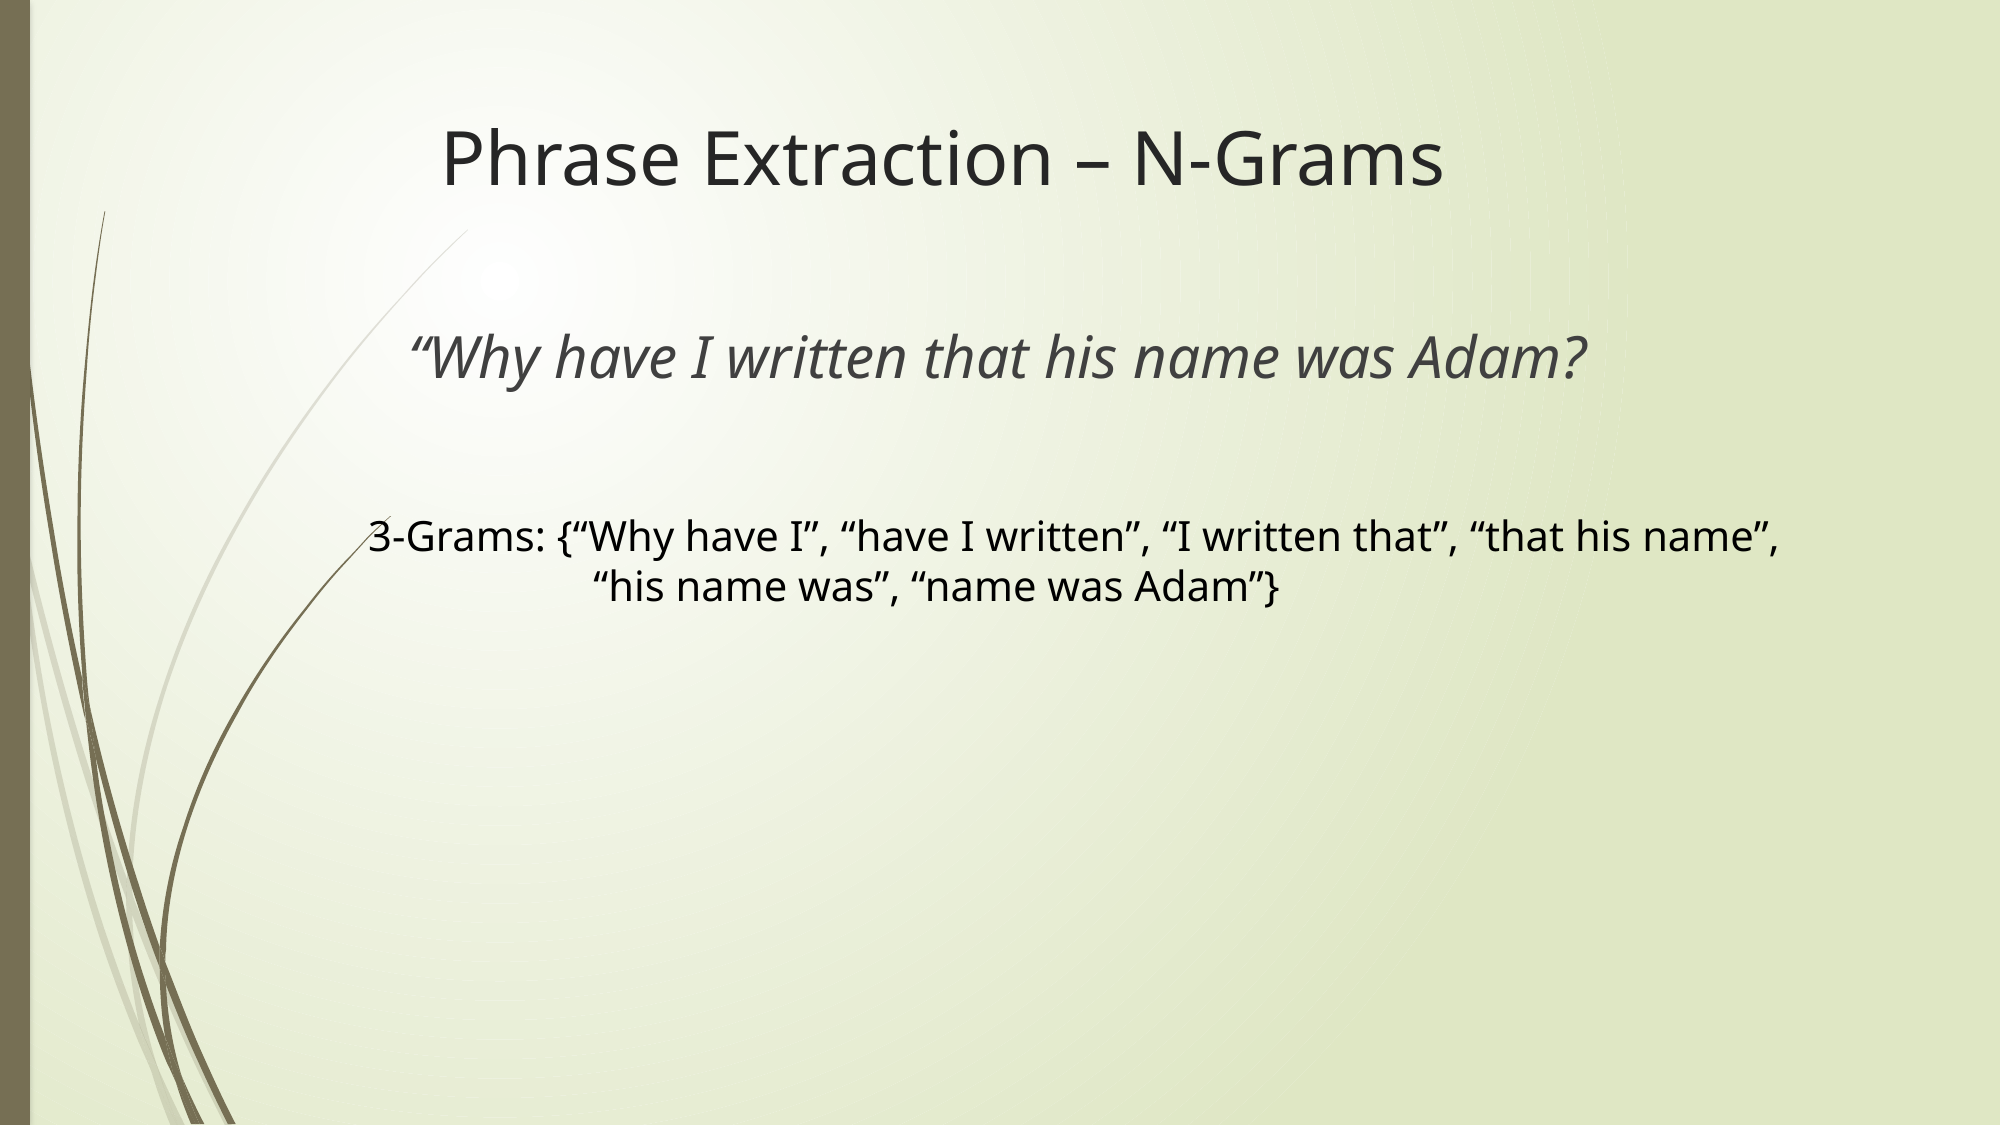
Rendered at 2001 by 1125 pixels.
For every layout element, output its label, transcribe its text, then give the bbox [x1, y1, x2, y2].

title Phrase Extraction – N-Grams [425, 102, 1888, 312]
list “Why have I written that his name was Adam? [393, 312, 1888, 502]
text_box 3-Grams: {“Why have I”, “have I written”, “I written that”, “that his name”, “his name was”, “name was Adam”} [353, 502, 1888, 618]
